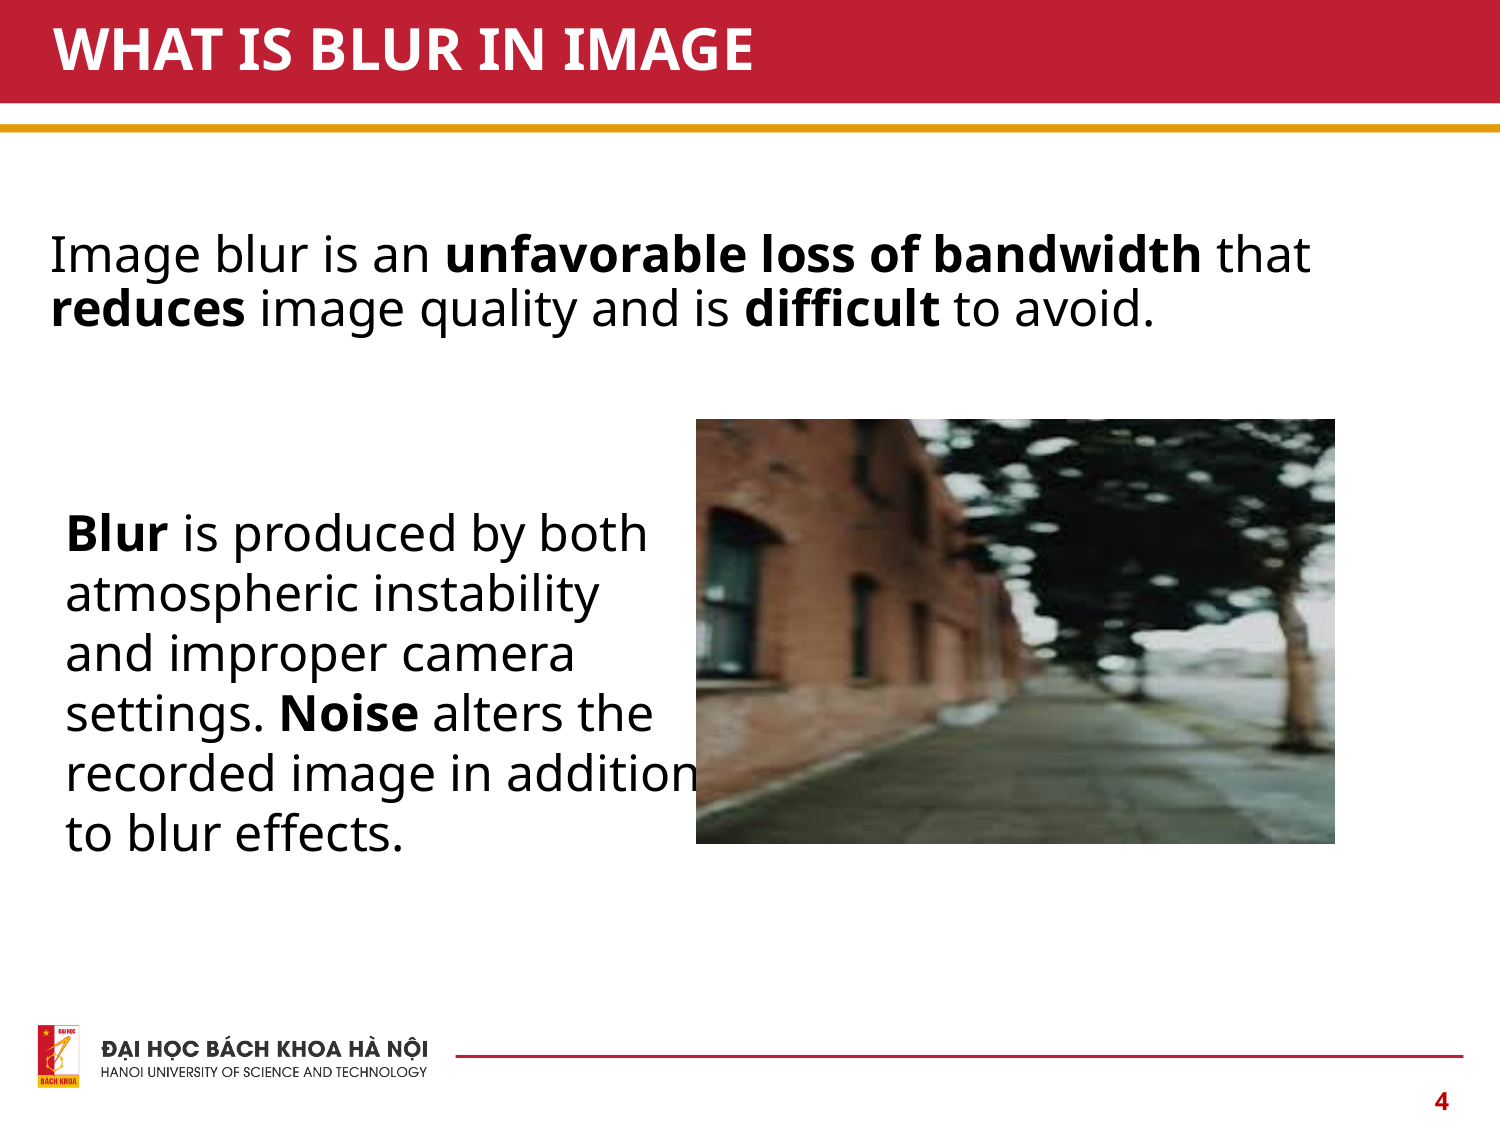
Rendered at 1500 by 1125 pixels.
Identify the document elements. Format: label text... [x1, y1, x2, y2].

text_box Blur is produced by both atmospheric instability and improper camera settings. Noise alters the recorded image in addition to blur effects. [50, 494, 718, 914]
title WHAT IS BLUR IN IMAGE [38, 12, 1462, 87]
picture [0, 0, 1500, 1125]
slide_number 4 [1126, 1078, 1464, 1125]
list Image blur is an unfavorable loss of bandwidth that reduces image quality and is difficult to avoid. [35, 221, 1462, 418]
